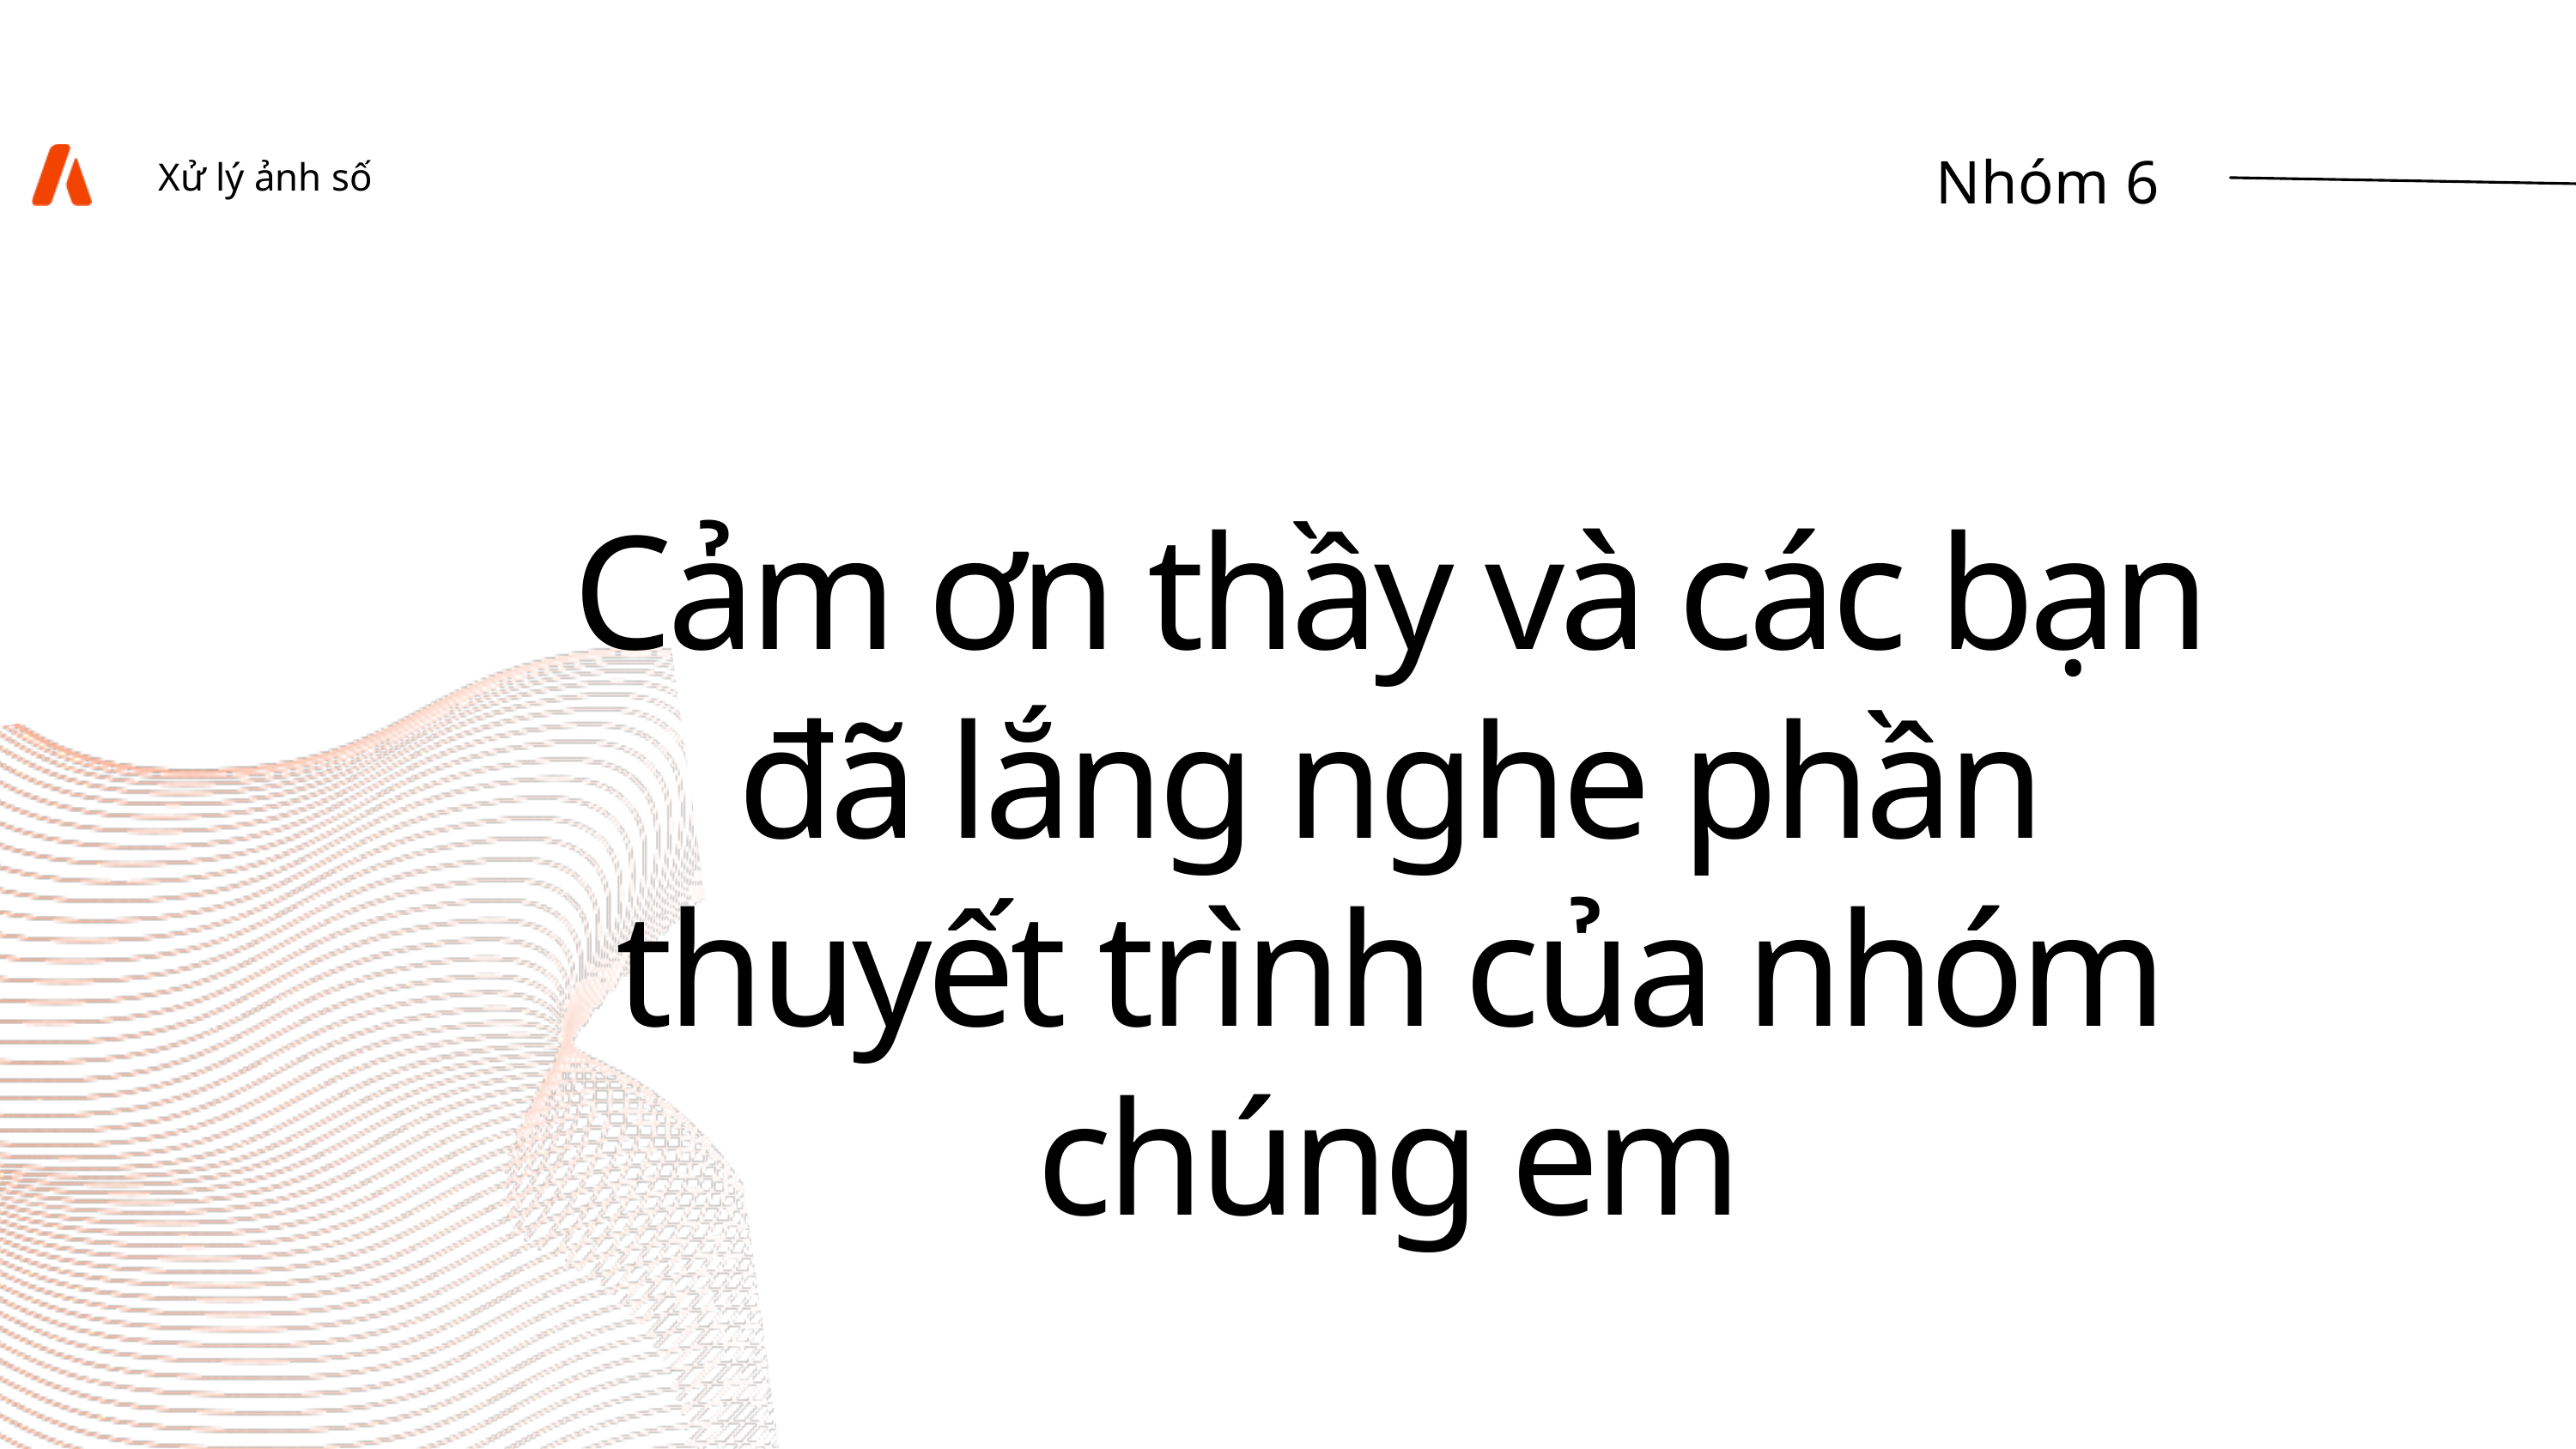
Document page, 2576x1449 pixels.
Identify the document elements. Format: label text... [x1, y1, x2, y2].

text_box Cảm ơn thầy và các bạn đã lắng nghe phần thuyết trình của nhóm chúng em [513, 491, 2266, 1247]
text_box [0, 657, 780, 1449]
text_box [32, 144, 528, 206]
text_box Nhóm 6 [1935, 144, 2205, 216]
